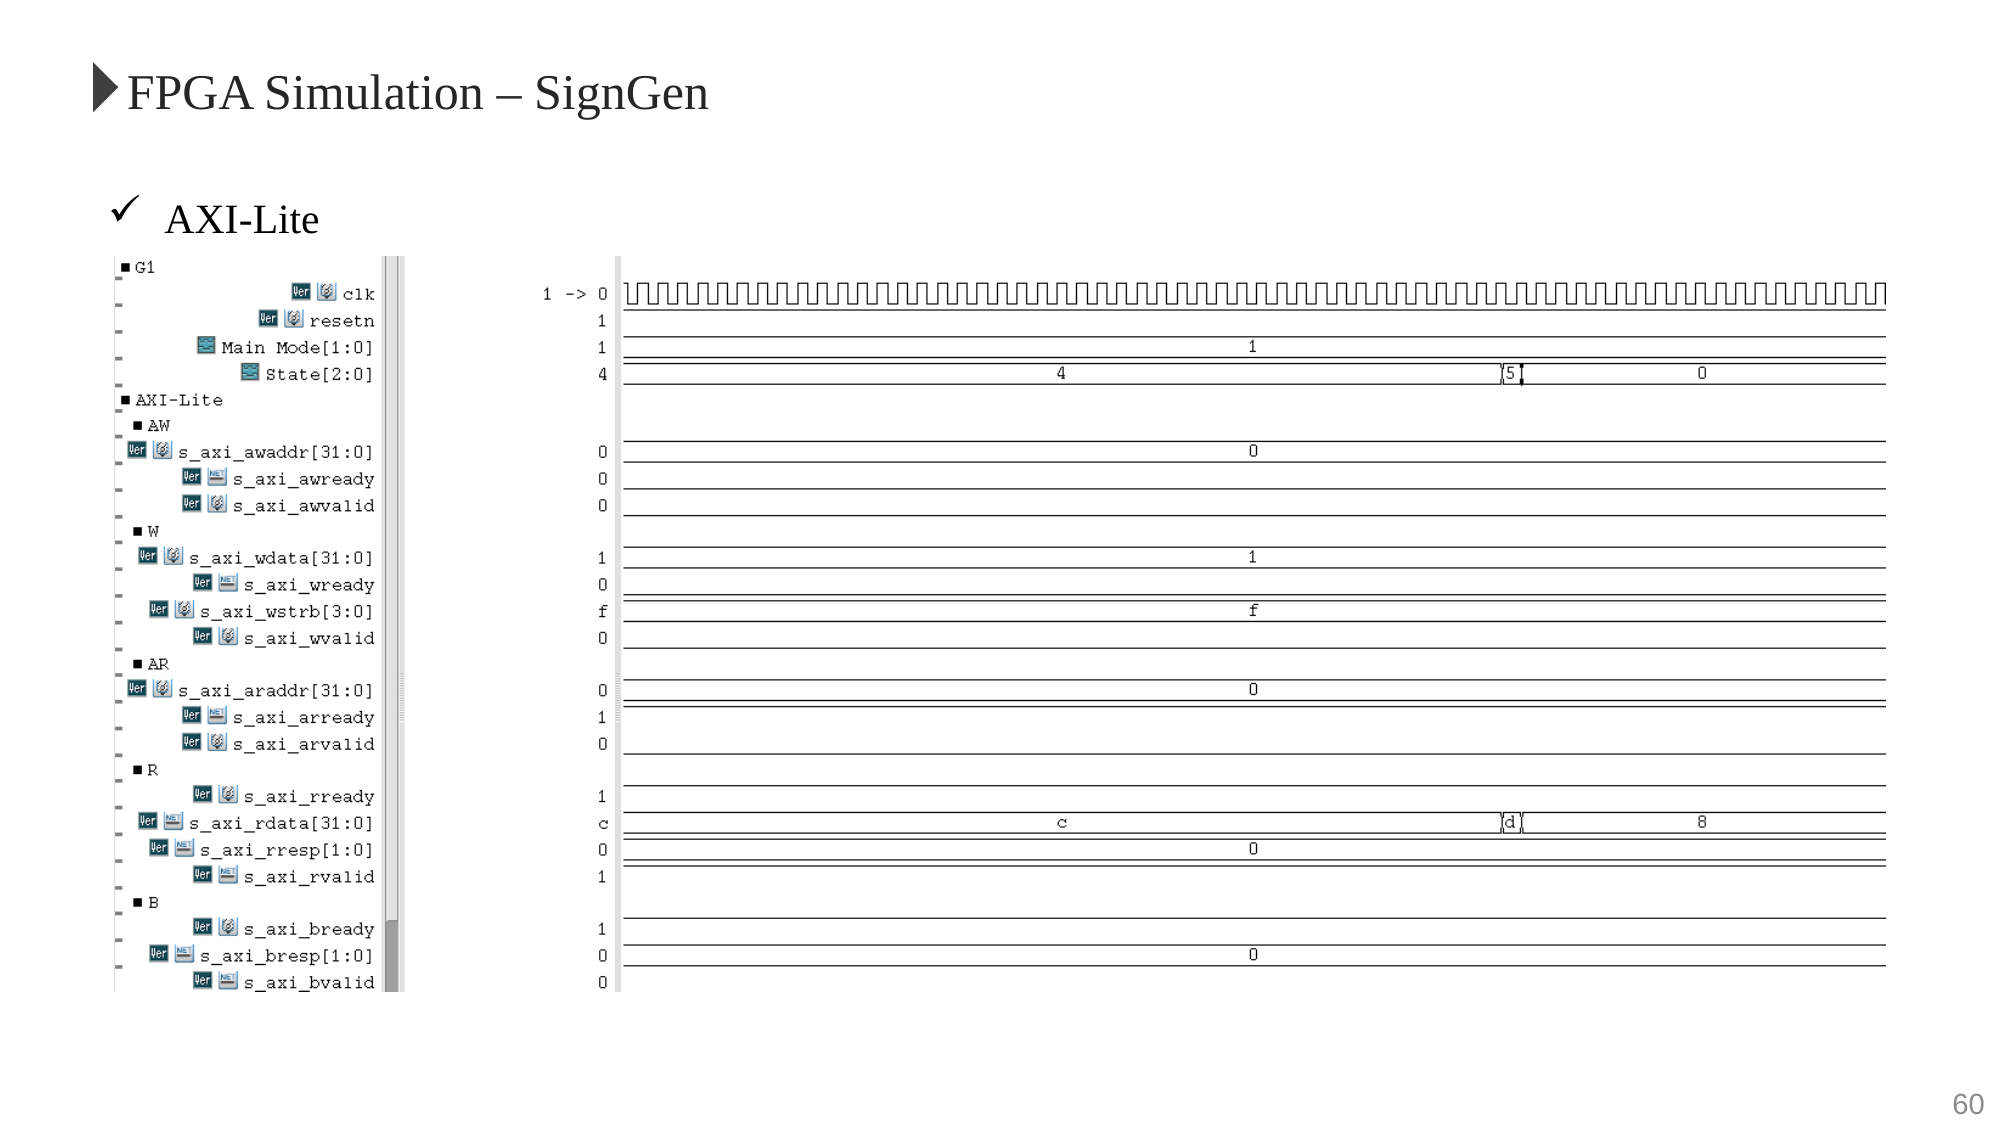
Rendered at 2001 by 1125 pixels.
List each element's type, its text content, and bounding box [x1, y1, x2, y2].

picture [114, 256, 1886, 992]
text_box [93, 52, 728, 129]
text_box AXI-Lite [93, 159, 1117, 250]
slide_number 60 [1550, 1072, 2000, 1125]
